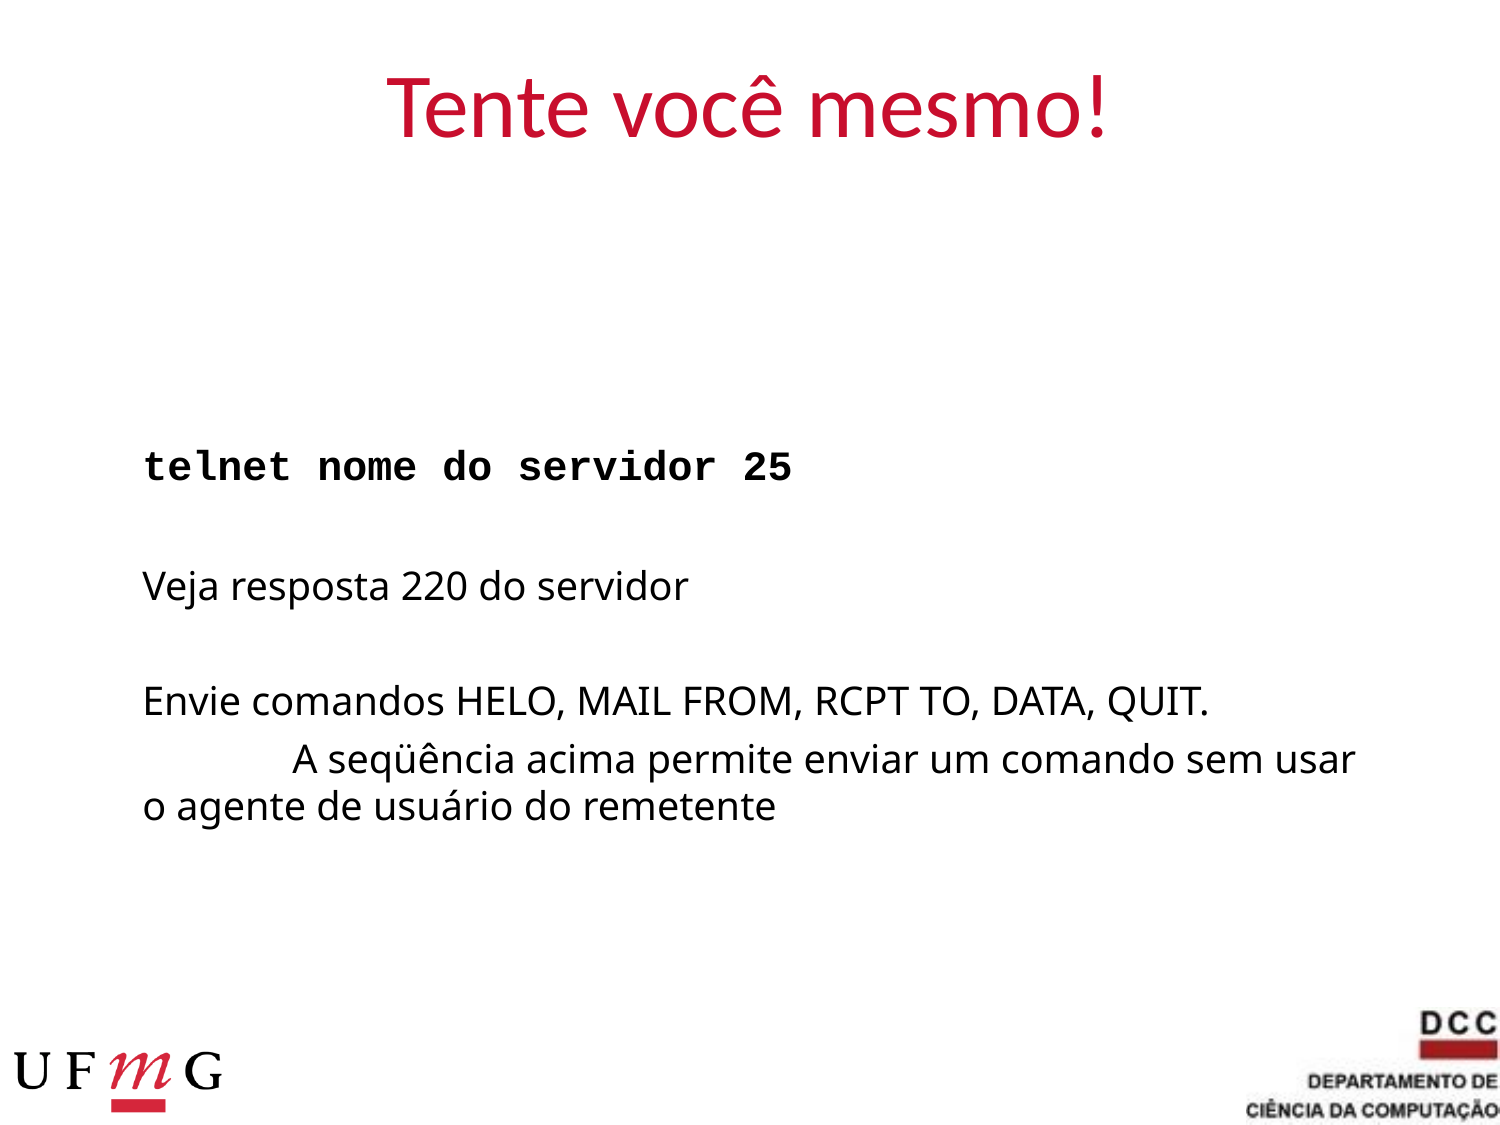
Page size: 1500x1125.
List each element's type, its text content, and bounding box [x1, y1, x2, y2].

text_box telnet nome do servidor 25 Veja resposta 220 do servidor Envie comandos HELO, MAIL FROM, RCPT TO, DATA, QUIT. A seqüência acima permite enviar um comando sem usar o agente de usuário do remetente [127, 431, 1402, 819]
picture [5, 1034, 231, 1123]
title Tente você mesmo! [75, 7, 1425, 195]
picture [1246, 1007, 1500, 1125]
